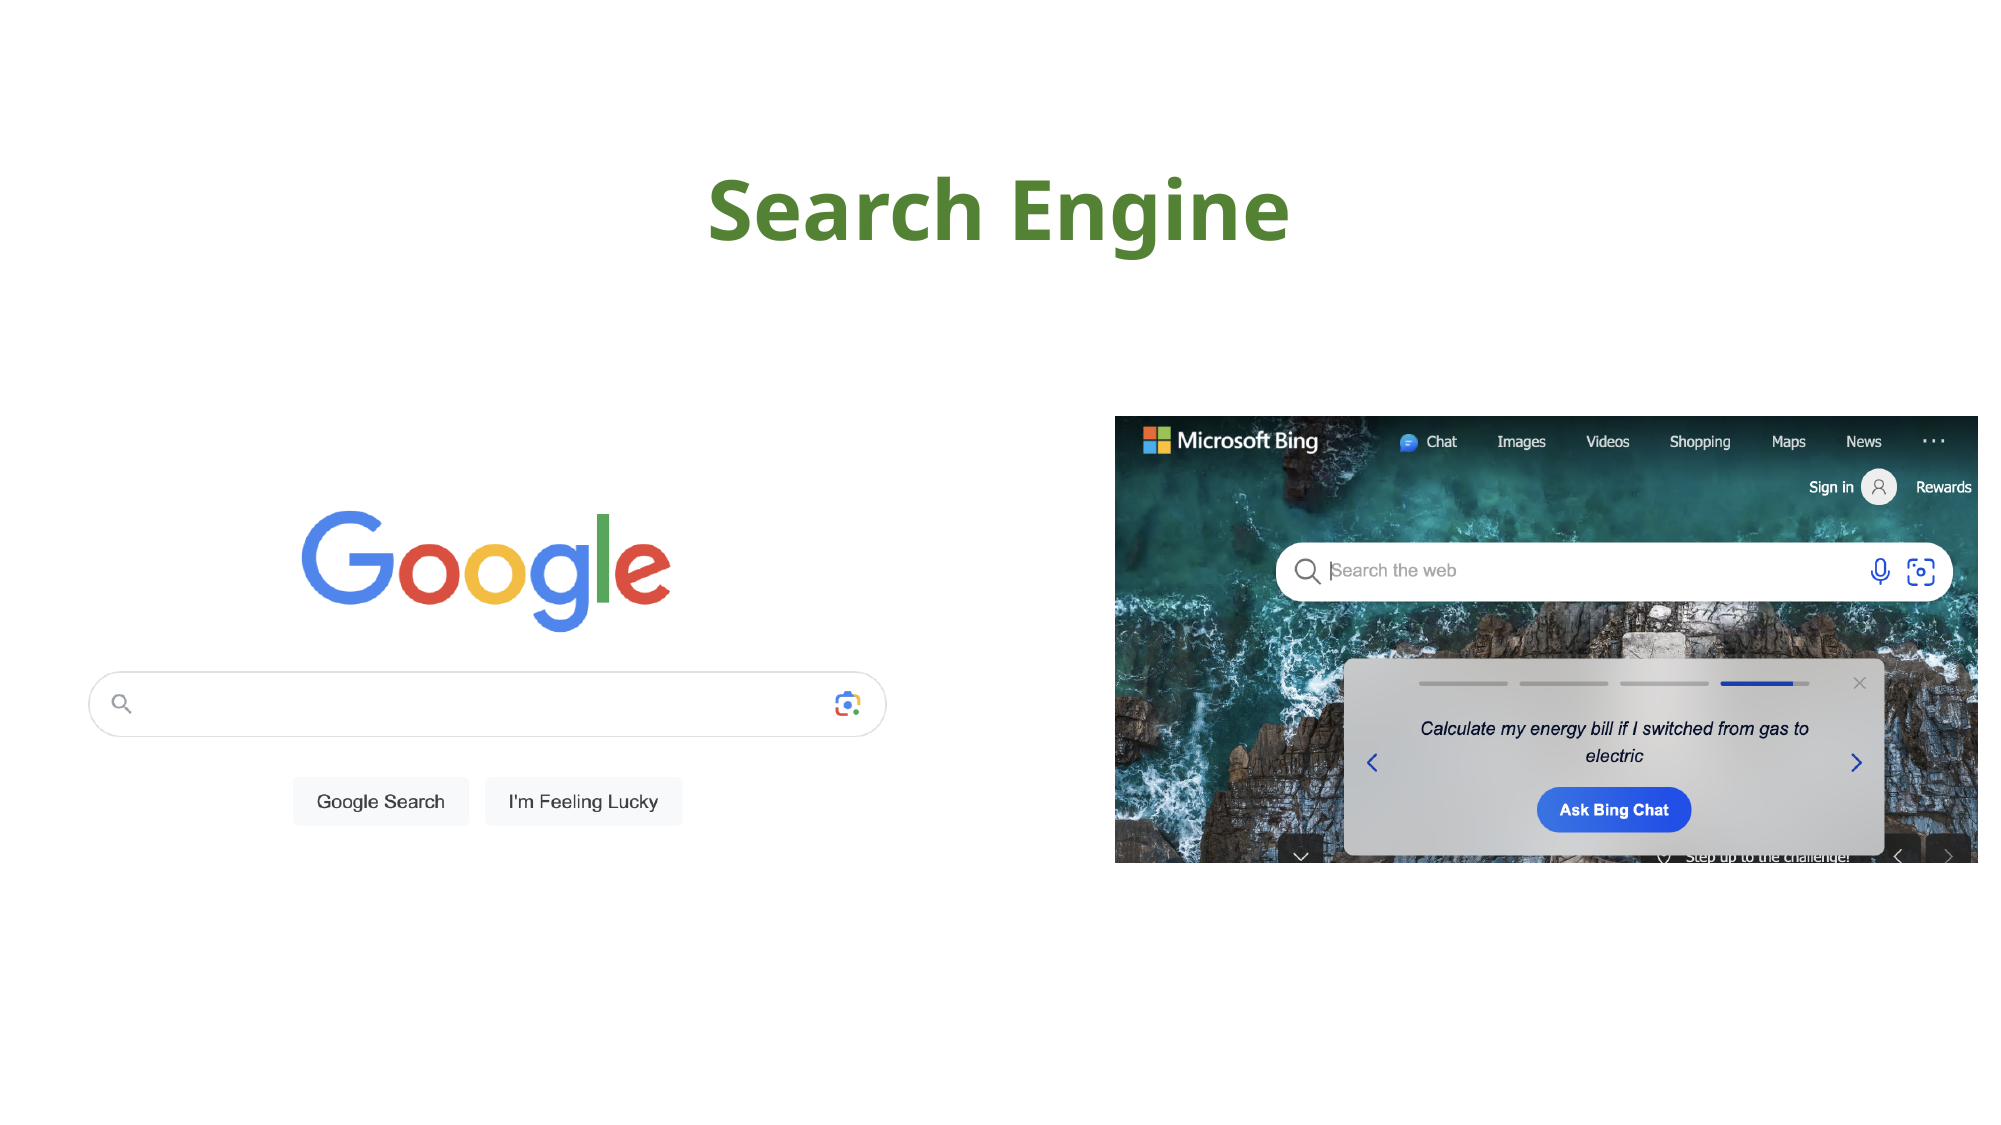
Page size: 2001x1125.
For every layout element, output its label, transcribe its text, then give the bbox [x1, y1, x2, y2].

picture [1115, 416, 1978, 863]
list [0, 440, 1013, 887]
title Search Engine [137, 149, 1863, 278]
